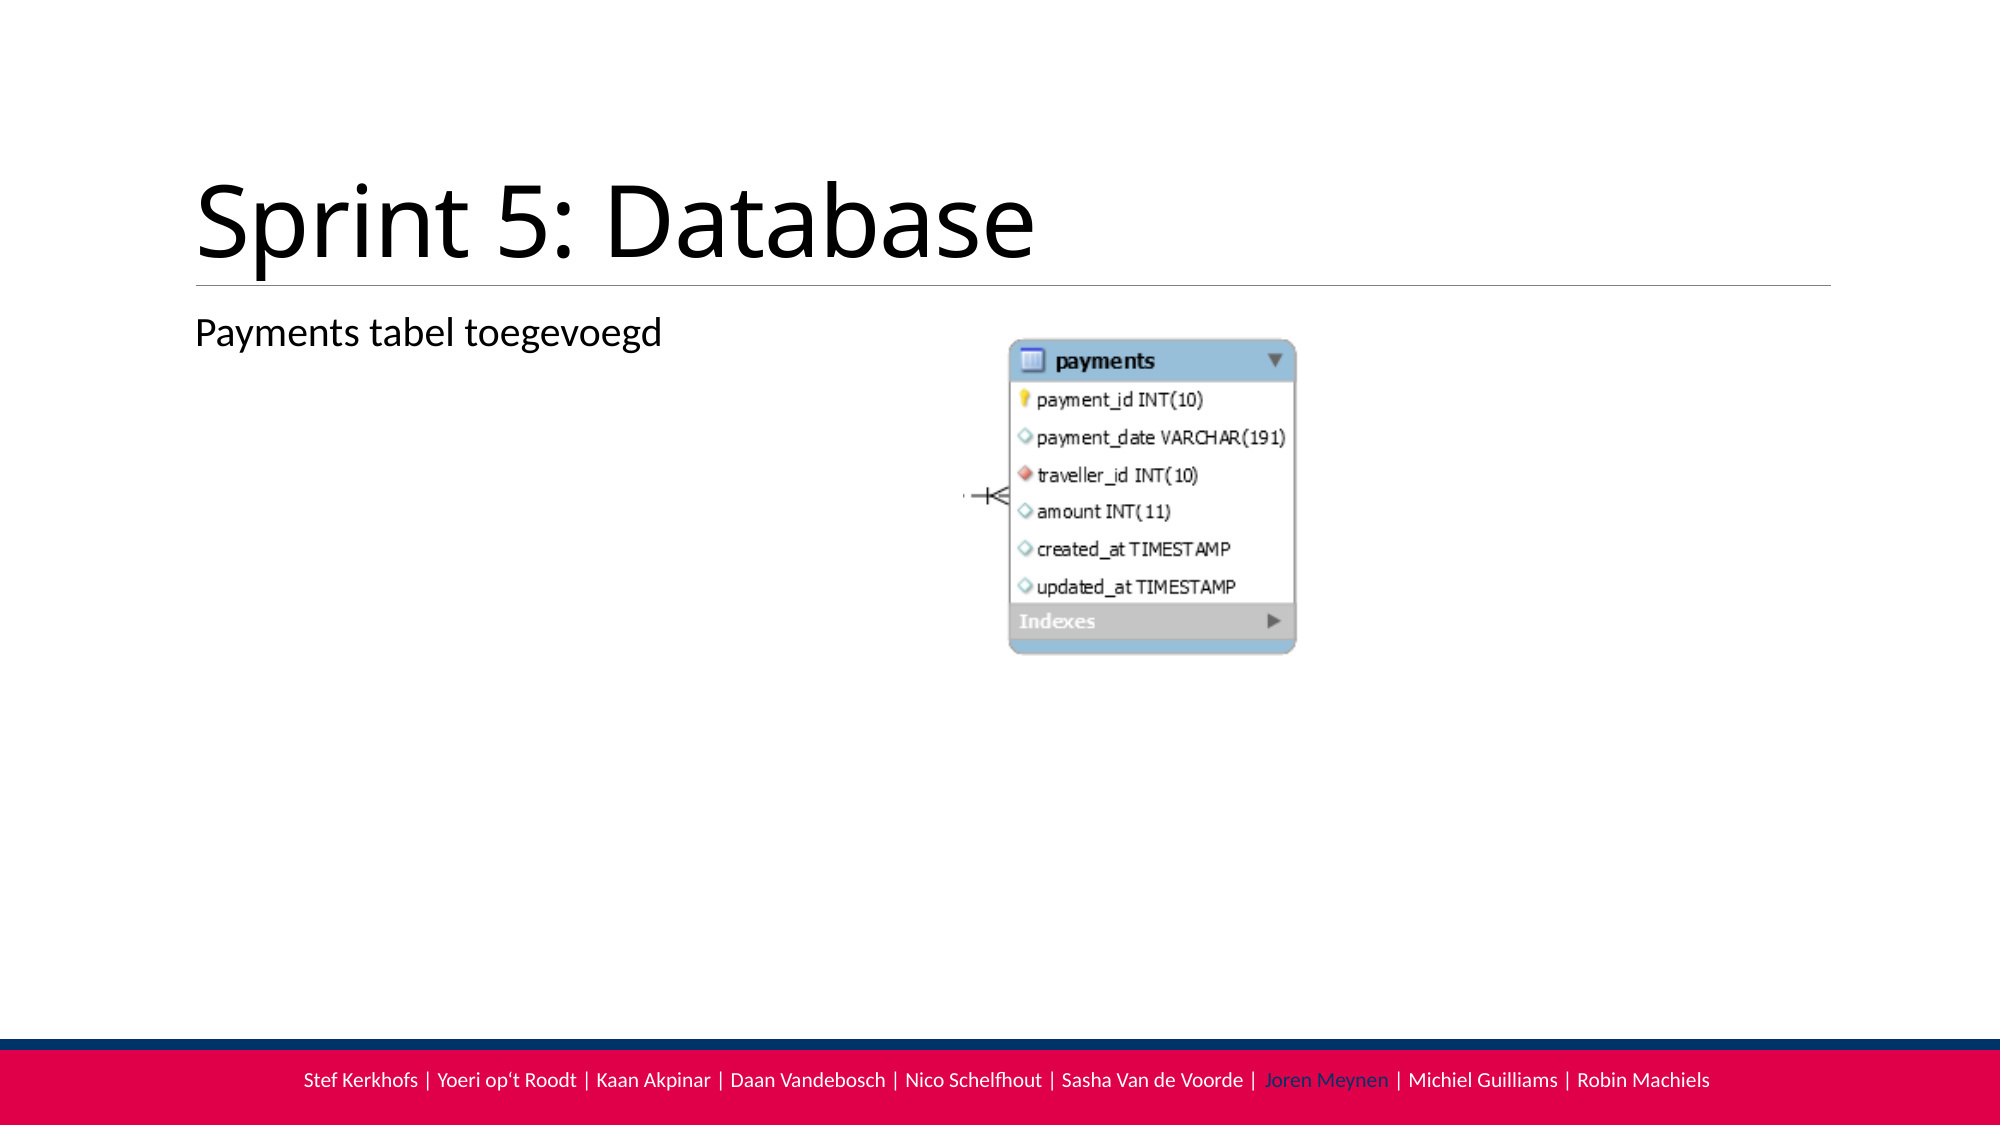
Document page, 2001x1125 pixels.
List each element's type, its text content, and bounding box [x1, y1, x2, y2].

list Payments tabel toegevoegd [180, 302, 1830, 963]
text_box Stef Kerkhofs | Yoeri op‘t Roodt | Kaan Akpinar | Daan Vandebosch | Nico Schelfhout | Sasha Van de Voorde | Joren Meynen | Michiel Guilliams | Robin Machiels [179, 1061, 1830, 1112]
picture [962, 302, 1324, 699]
title Sprint 5: Database [180, 47, 1830, 285]
